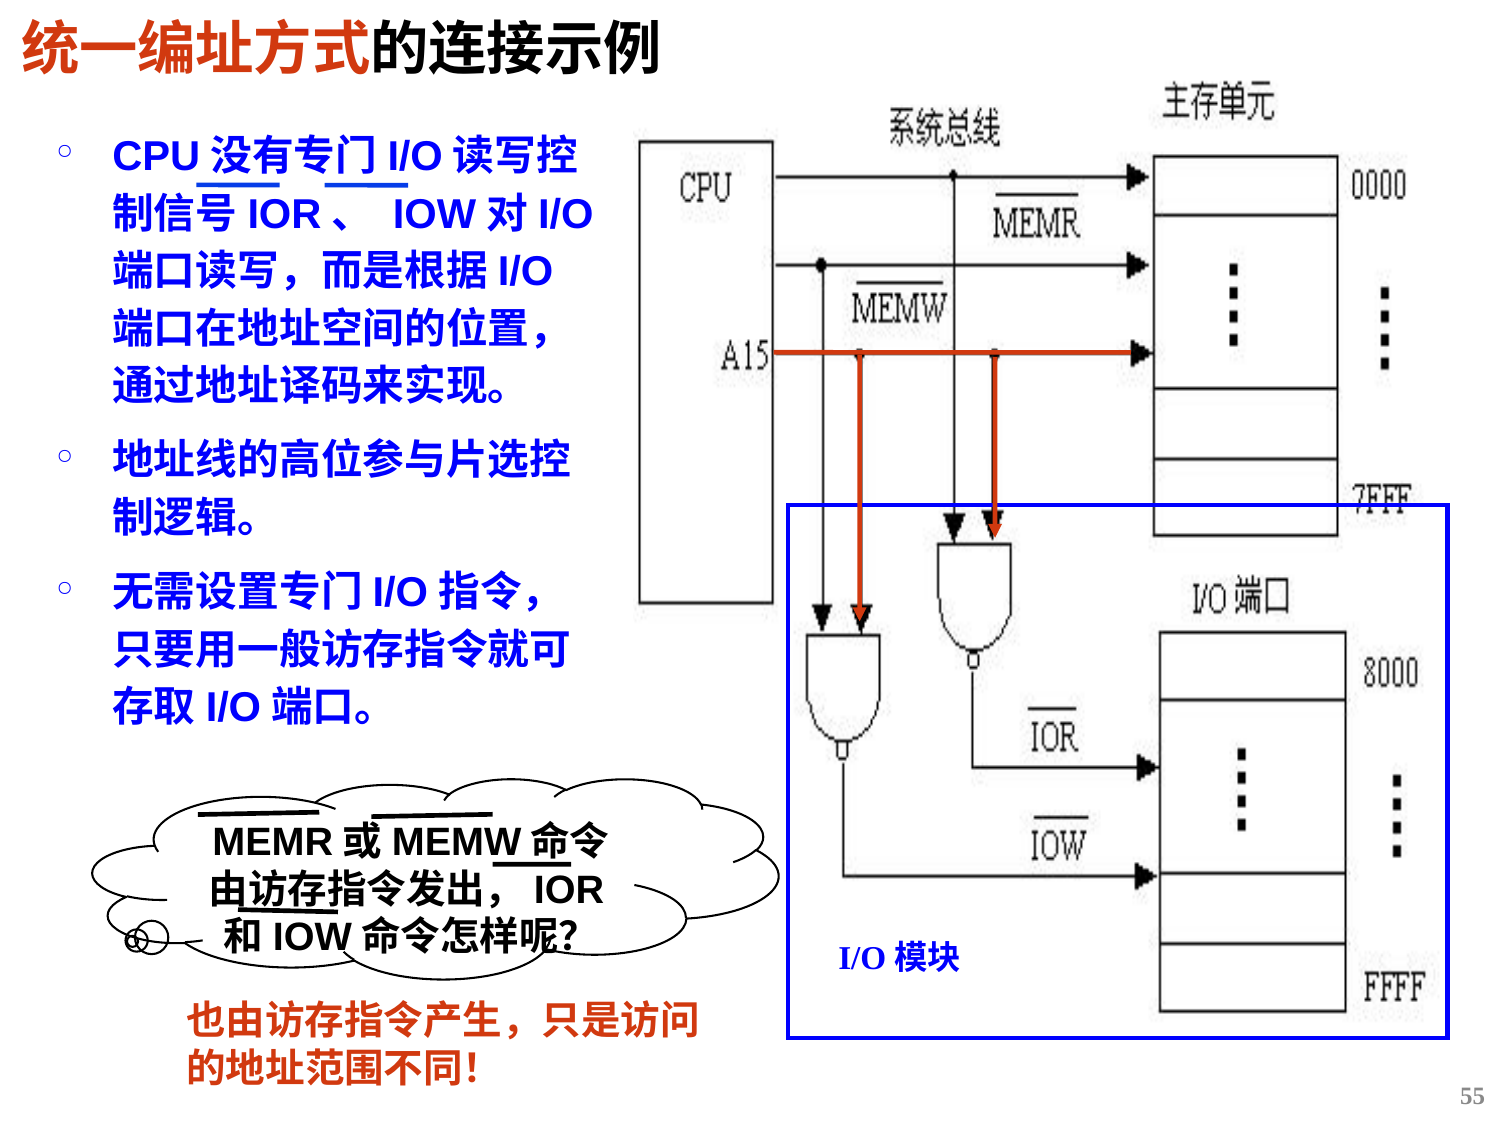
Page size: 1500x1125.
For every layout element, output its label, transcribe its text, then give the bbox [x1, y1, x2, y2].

text_box 也由访存指令产生，只是访问的地址范围不同！ [171, 987, 751, 1098]
picture [633, 59, 1456, 1049]
slide_number 55 [1162, 1064, 1500, 1125]
text_box MEMR或MEMW命令由访存指令发出，IOR和IOW命令怎样呢？ [92, 779, 633, 980]
list CPU没有专门I/O读写控制信号IOR、 IOW对I/O端口读写，而是根据I/O端口在地址空间的位置，通过地址译码来实现。 地址线的高位参与片选控制逻辑。 无需设置专门I/O指令，只要用一般访存指令就可存取I/O端口。 [45, 117, 609, 747]
title 统一编址方式的连接示例 [10, 17, 751, 87]
